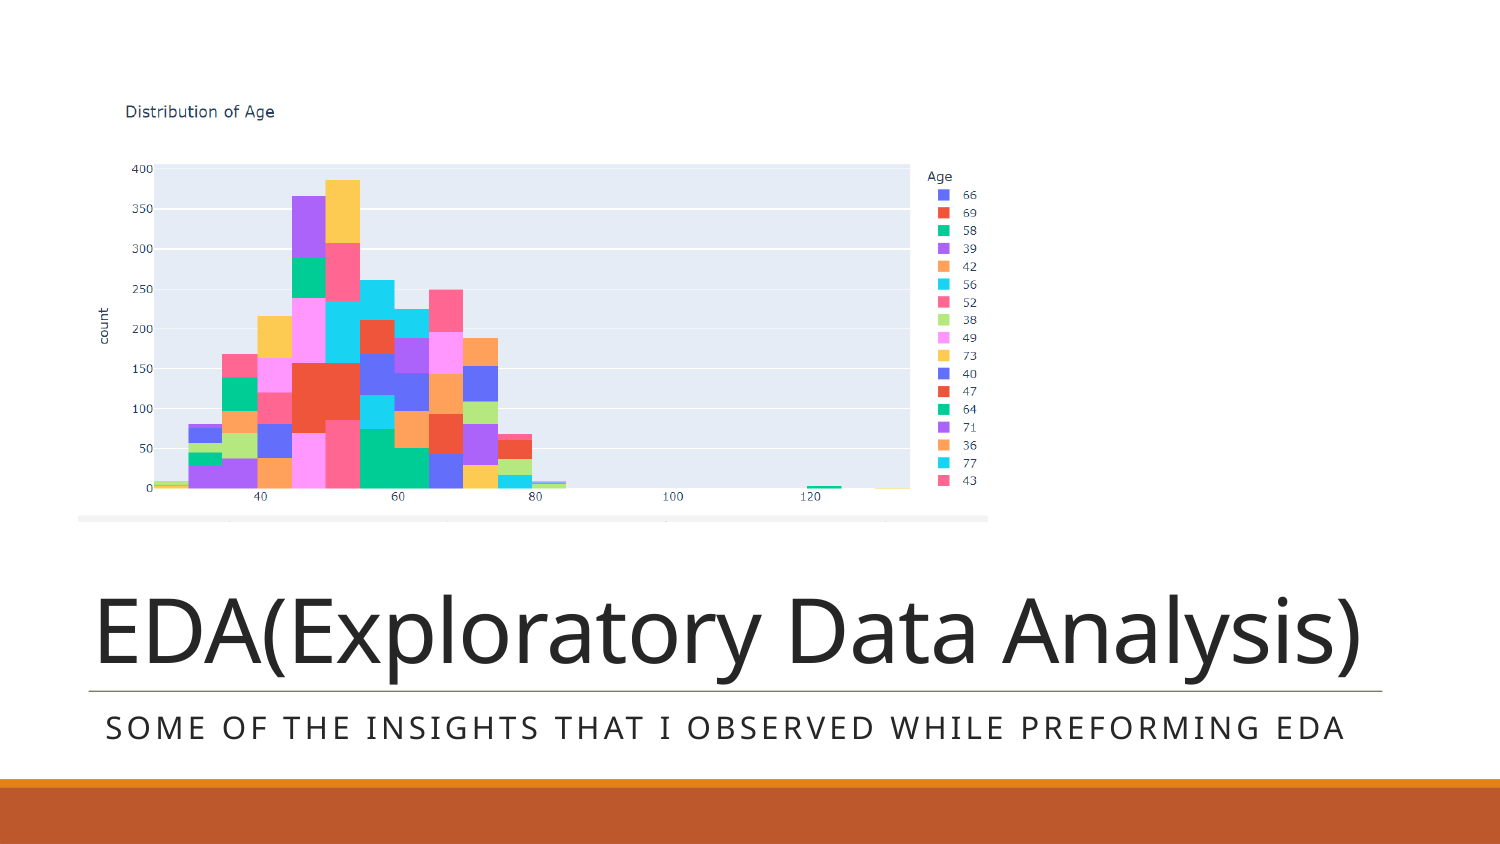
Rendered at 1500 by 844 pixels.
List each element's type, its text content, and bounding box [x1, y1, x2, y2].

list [77, 78, 988, 523]
text_box [0, 778, 1500, 786]
text_box [0, 0, 1500, 778]
title EDA(Exploratory Data Analysis) [78, 559, 1421, 690]
text_box [0, 786, 1500, 844]
list Some of the Insights that I observed while preforming EDA [78, 704, 1423, 769]
